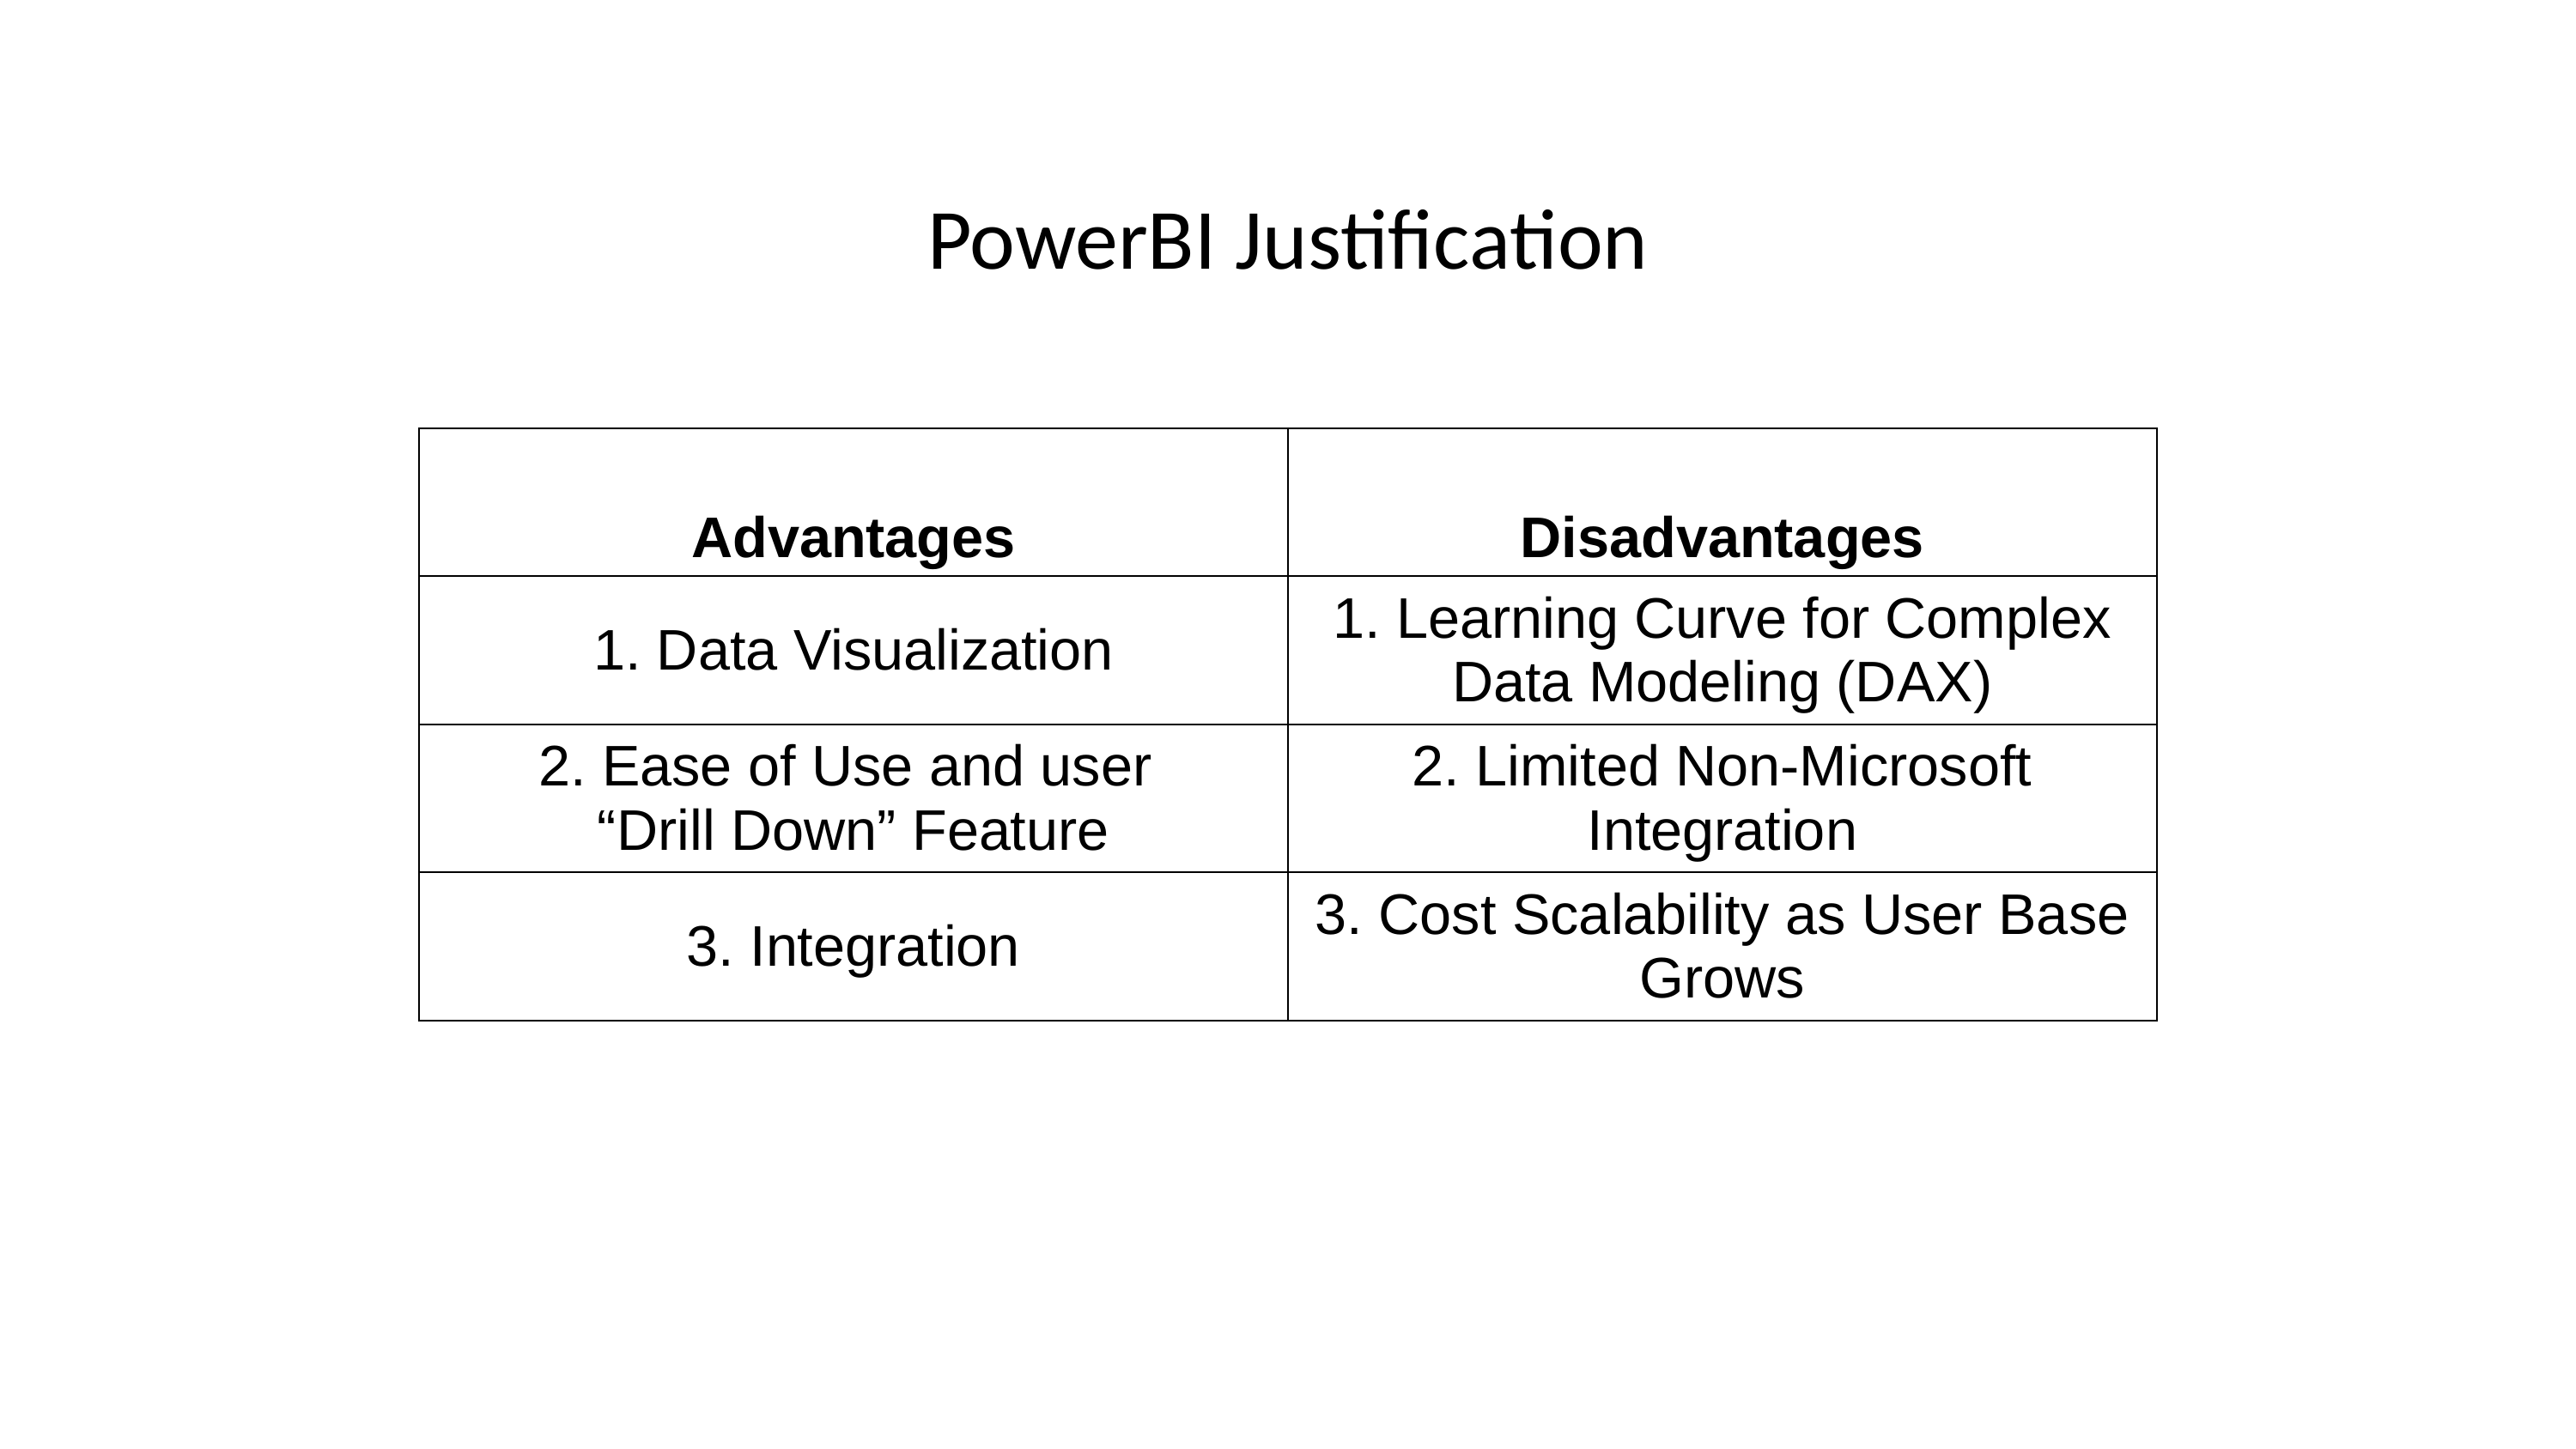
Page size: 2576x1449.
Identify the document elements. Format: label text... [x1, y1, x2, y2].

text_box PowerBI Justification [520, 177, 2056, 294]
table_cell 2. Limited Non-Microsoft Integration [1289, 725, 2156, 871]
table_cell 3. Cost Scalability as User Base Grows [1289, 873, 2156, 1020]
table_cell 1. Data Visualization [420, 577, 1287, 724]
table_header Advantages [420, 429, 1287, 575]
table_header Disadvantages [1289, 429, 2156, 575]
table_cell 1. Learning Curve for Complex Data Modeling (DAX) [1289, 577, 2156, 724]
table_cell 2. Ease of Use and user “Drill Down” Feature [420, 725, 1287, 871]
table_cell 3. Integration [420, 873, 1287, 1020]
